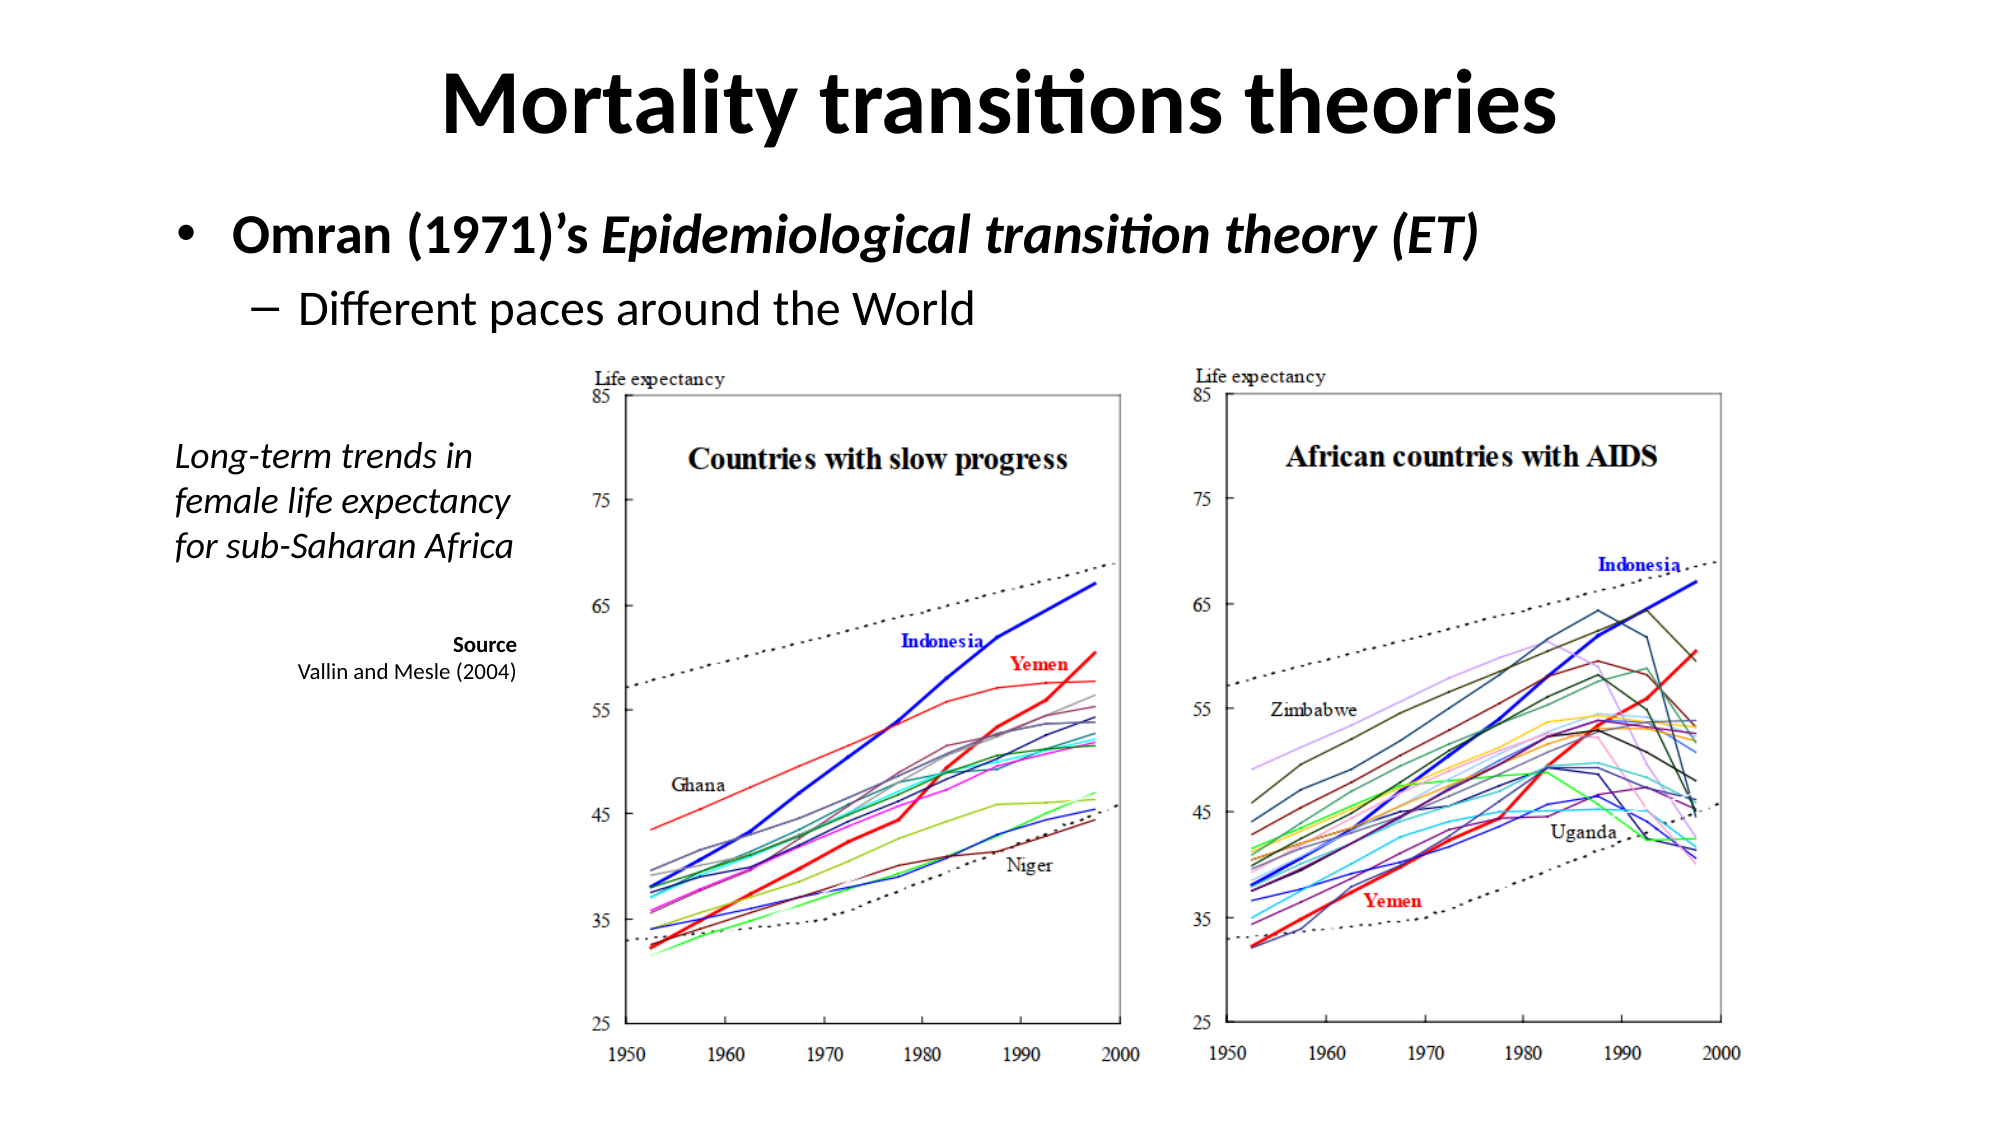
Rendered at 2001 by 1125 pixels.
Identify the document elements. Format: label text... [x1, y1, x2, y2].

text_box Mortality transitions theories [324, 2, 1675, 191]
picture [574, 361, 1774, 1088]
text_box Long-term trends in female life expectancy for sub-Saharan Africa [160, 424, 562, 574]
list Omran (1971)’s Epidemiological transition theory (ET) Different paces around the World [161, 190, 1851, 378]
text_box Source Vallin and Mesle (2004) [257, 622, 532, 692]
